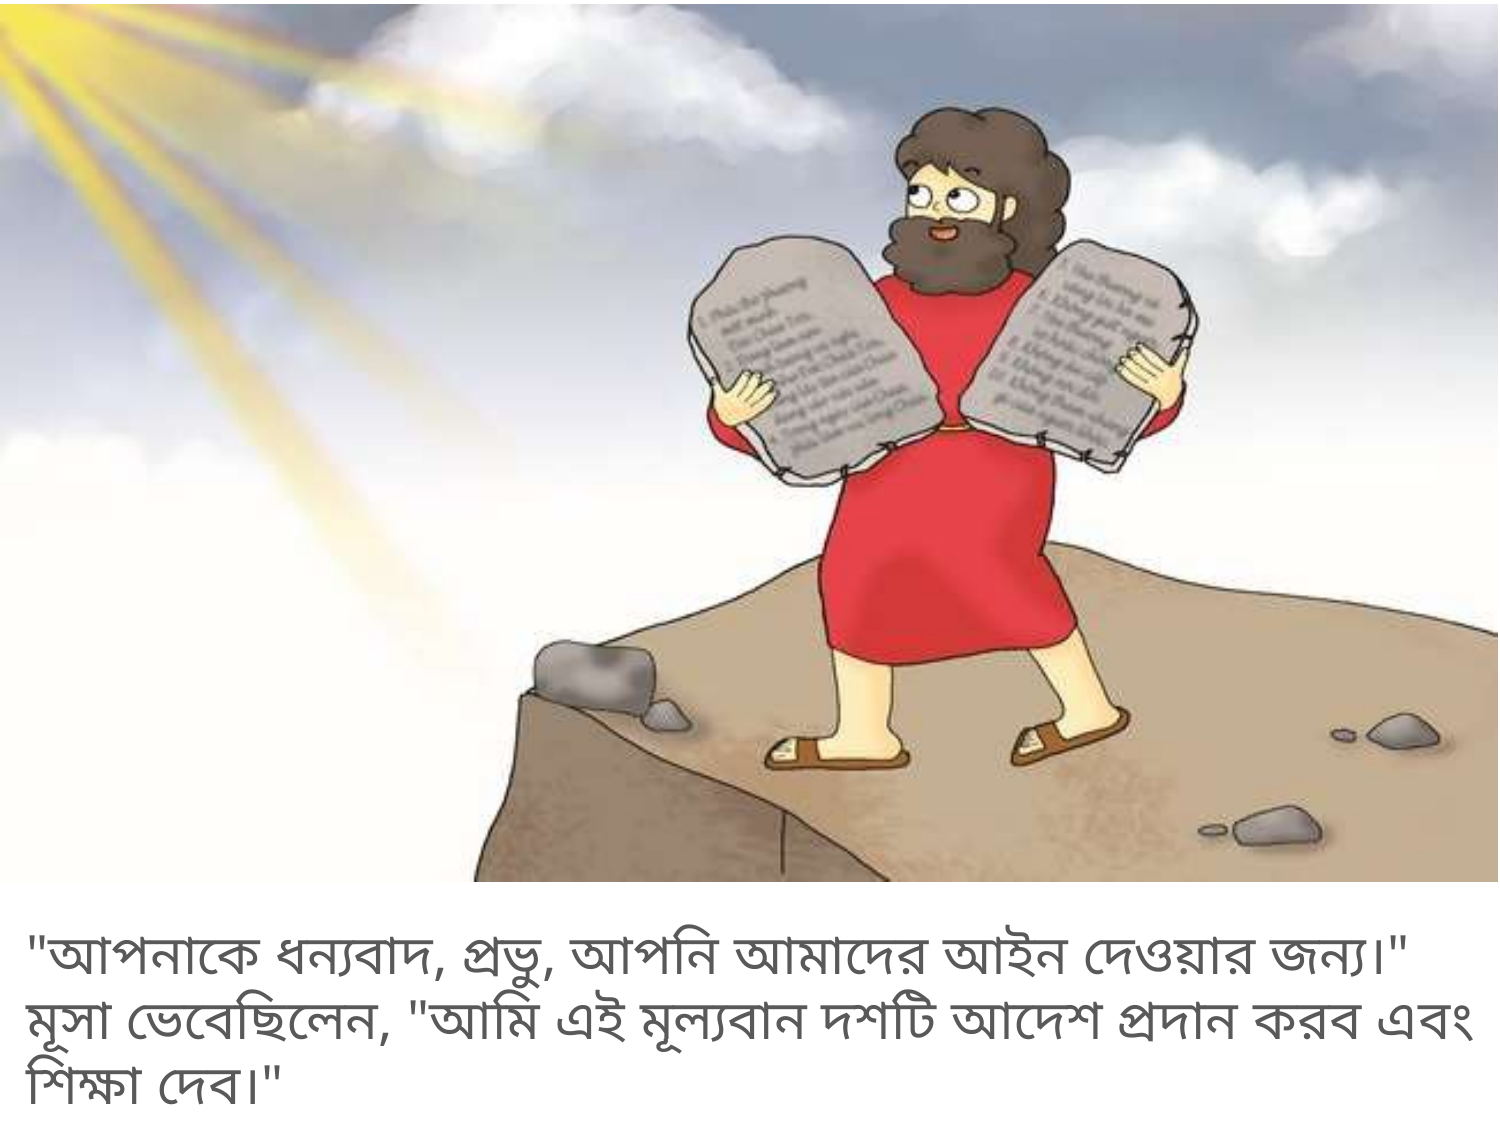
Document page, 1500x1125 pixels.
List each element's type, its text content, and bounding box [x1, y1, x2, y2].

text_box "আপনাকে ধন্যবাদ, প্রভু, আপনি আমাদের আইন দেওয়ার জন্য।" মূসা ভেবেছিলেন, "আমি এই মূল্যবান দশটি আদেশ প্রদান করব এবং শিক্ষা দেব।" [11, 912, 1498, 1123]
picture [0, 4, 1498, 882]
